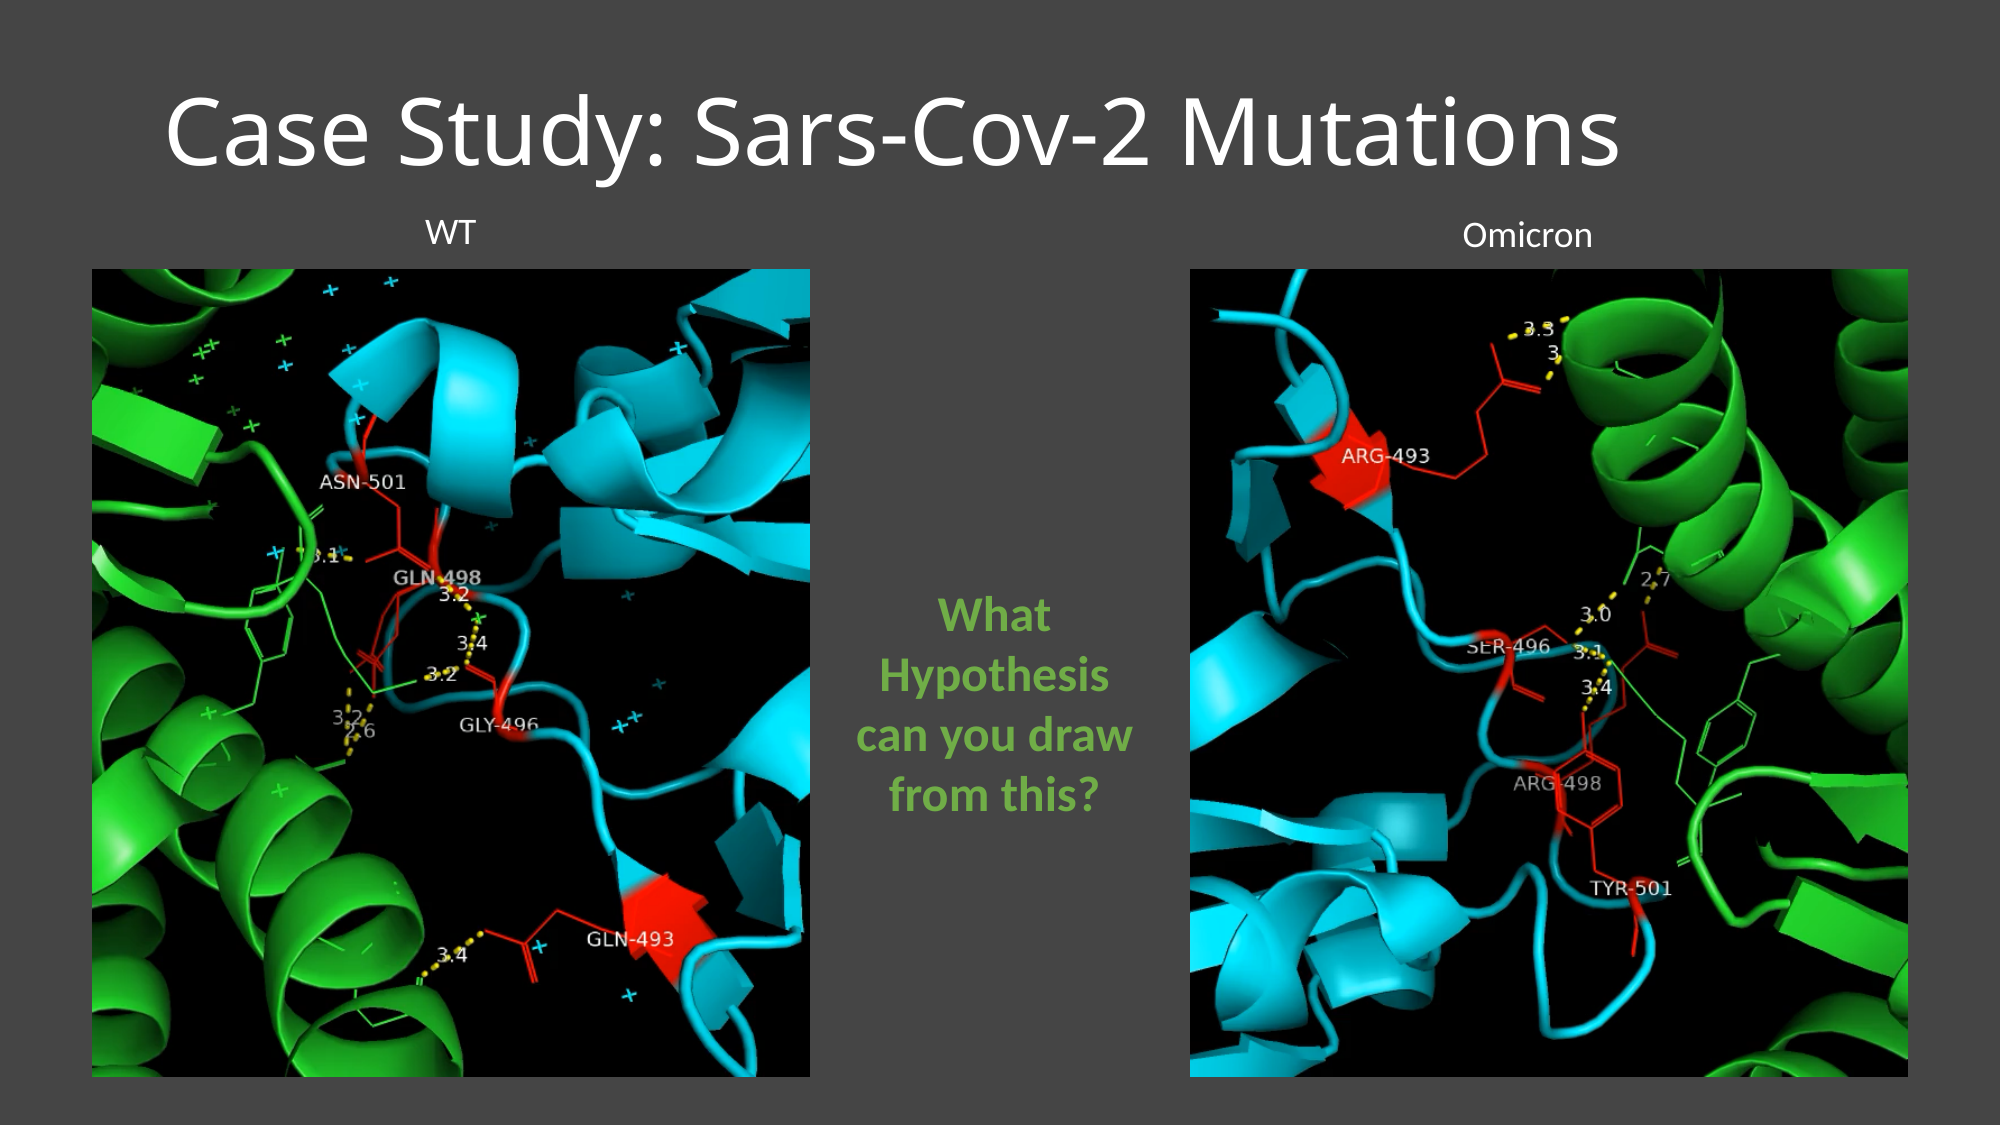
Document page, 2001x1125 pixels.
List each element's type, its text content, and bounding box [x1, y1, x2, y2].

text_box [1189, 268, 1909, 1078]
text_box Omicron [1447, 202, 1614, 262]
text_box What Hypothesis can you draw from this? [828, 574, 1161, 830]
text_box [91, 268, 811, 1078]
title Case Study: Sars-Cov-2 Mutations [42, 42, 1768, 229]
text_box WT [410, 199, 492, 260]
